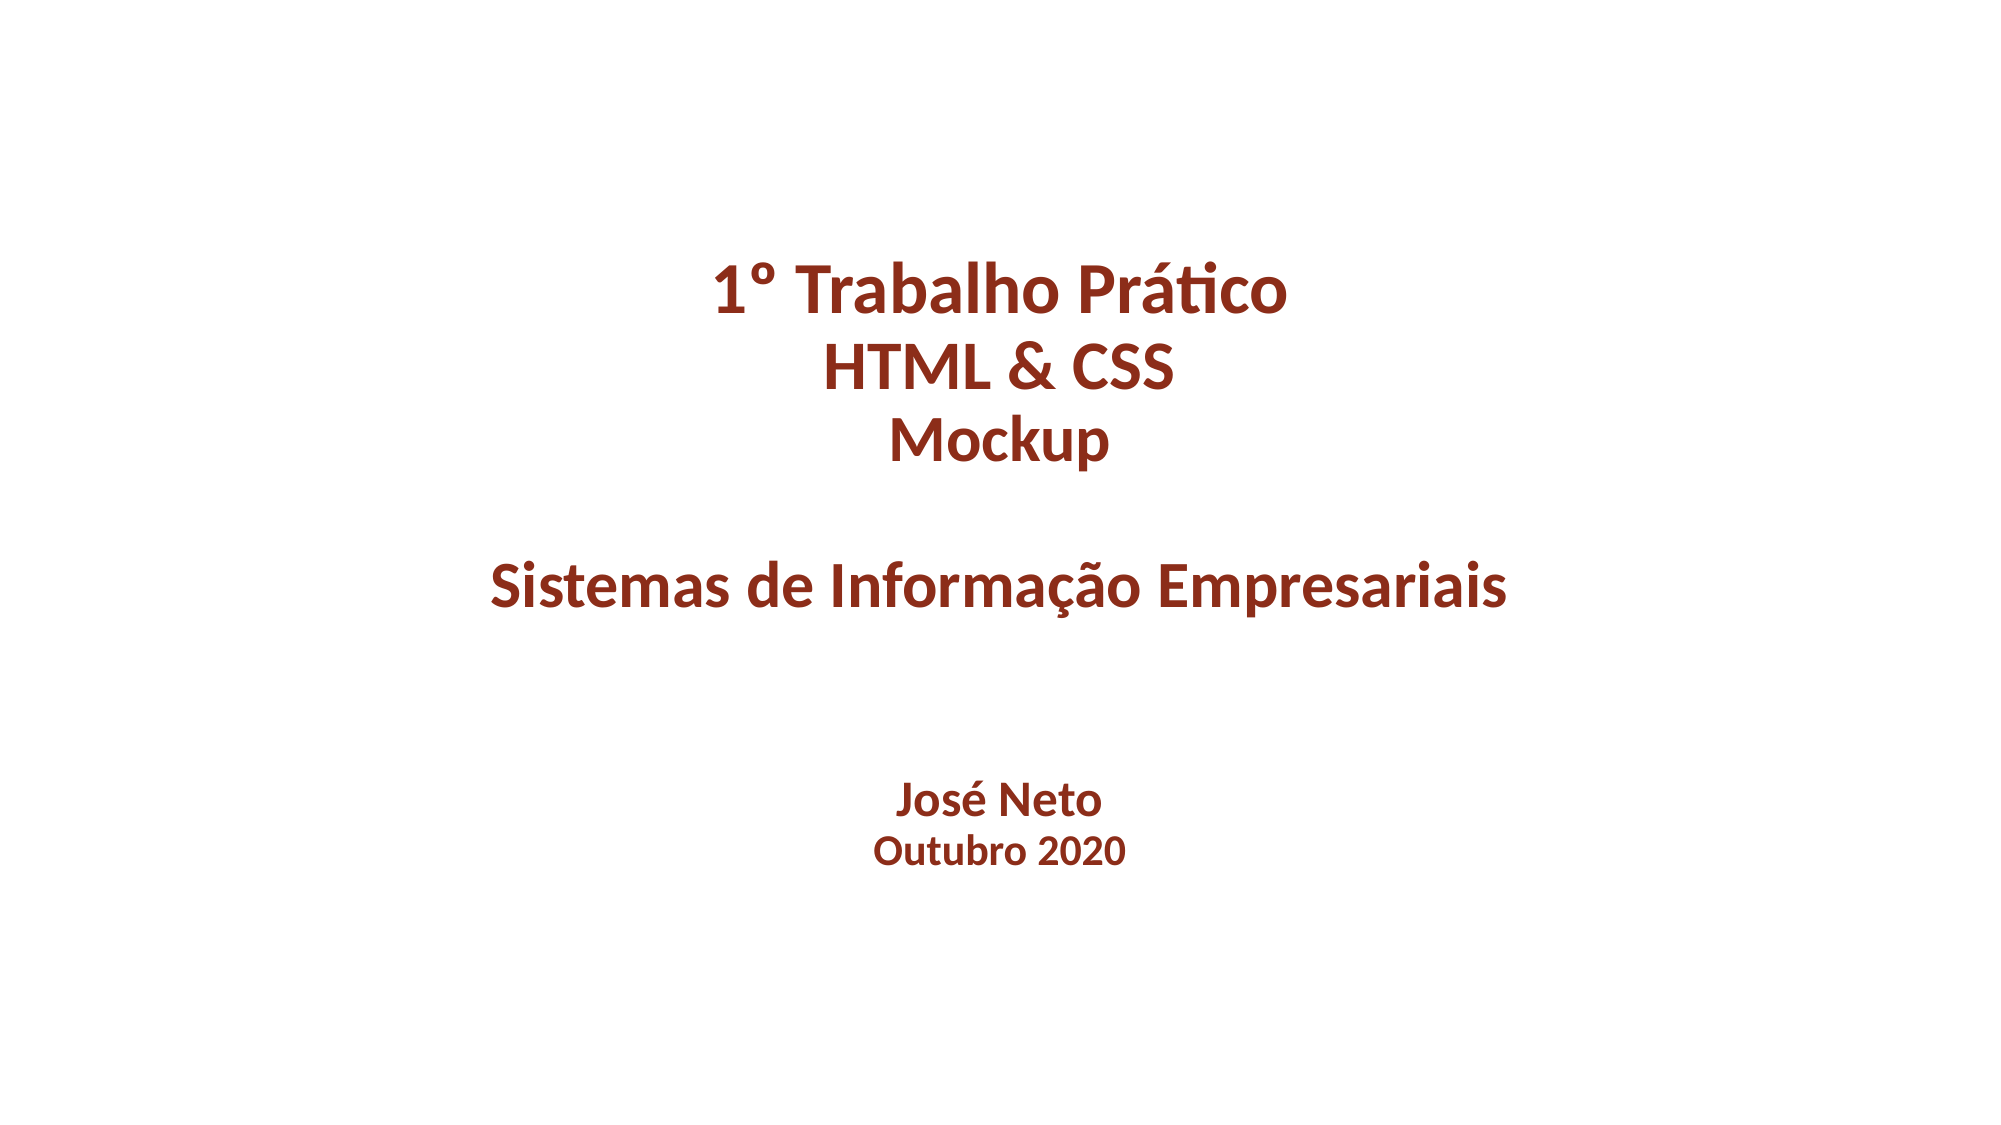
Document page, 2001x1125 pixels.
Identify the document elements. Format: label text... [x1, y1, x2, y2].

title 1º Trabalho Prático HTML & CSS Mockup Sistemas de Informação Empresariais José Neto Outubro 2020 [462, 217, 1538, 908]
